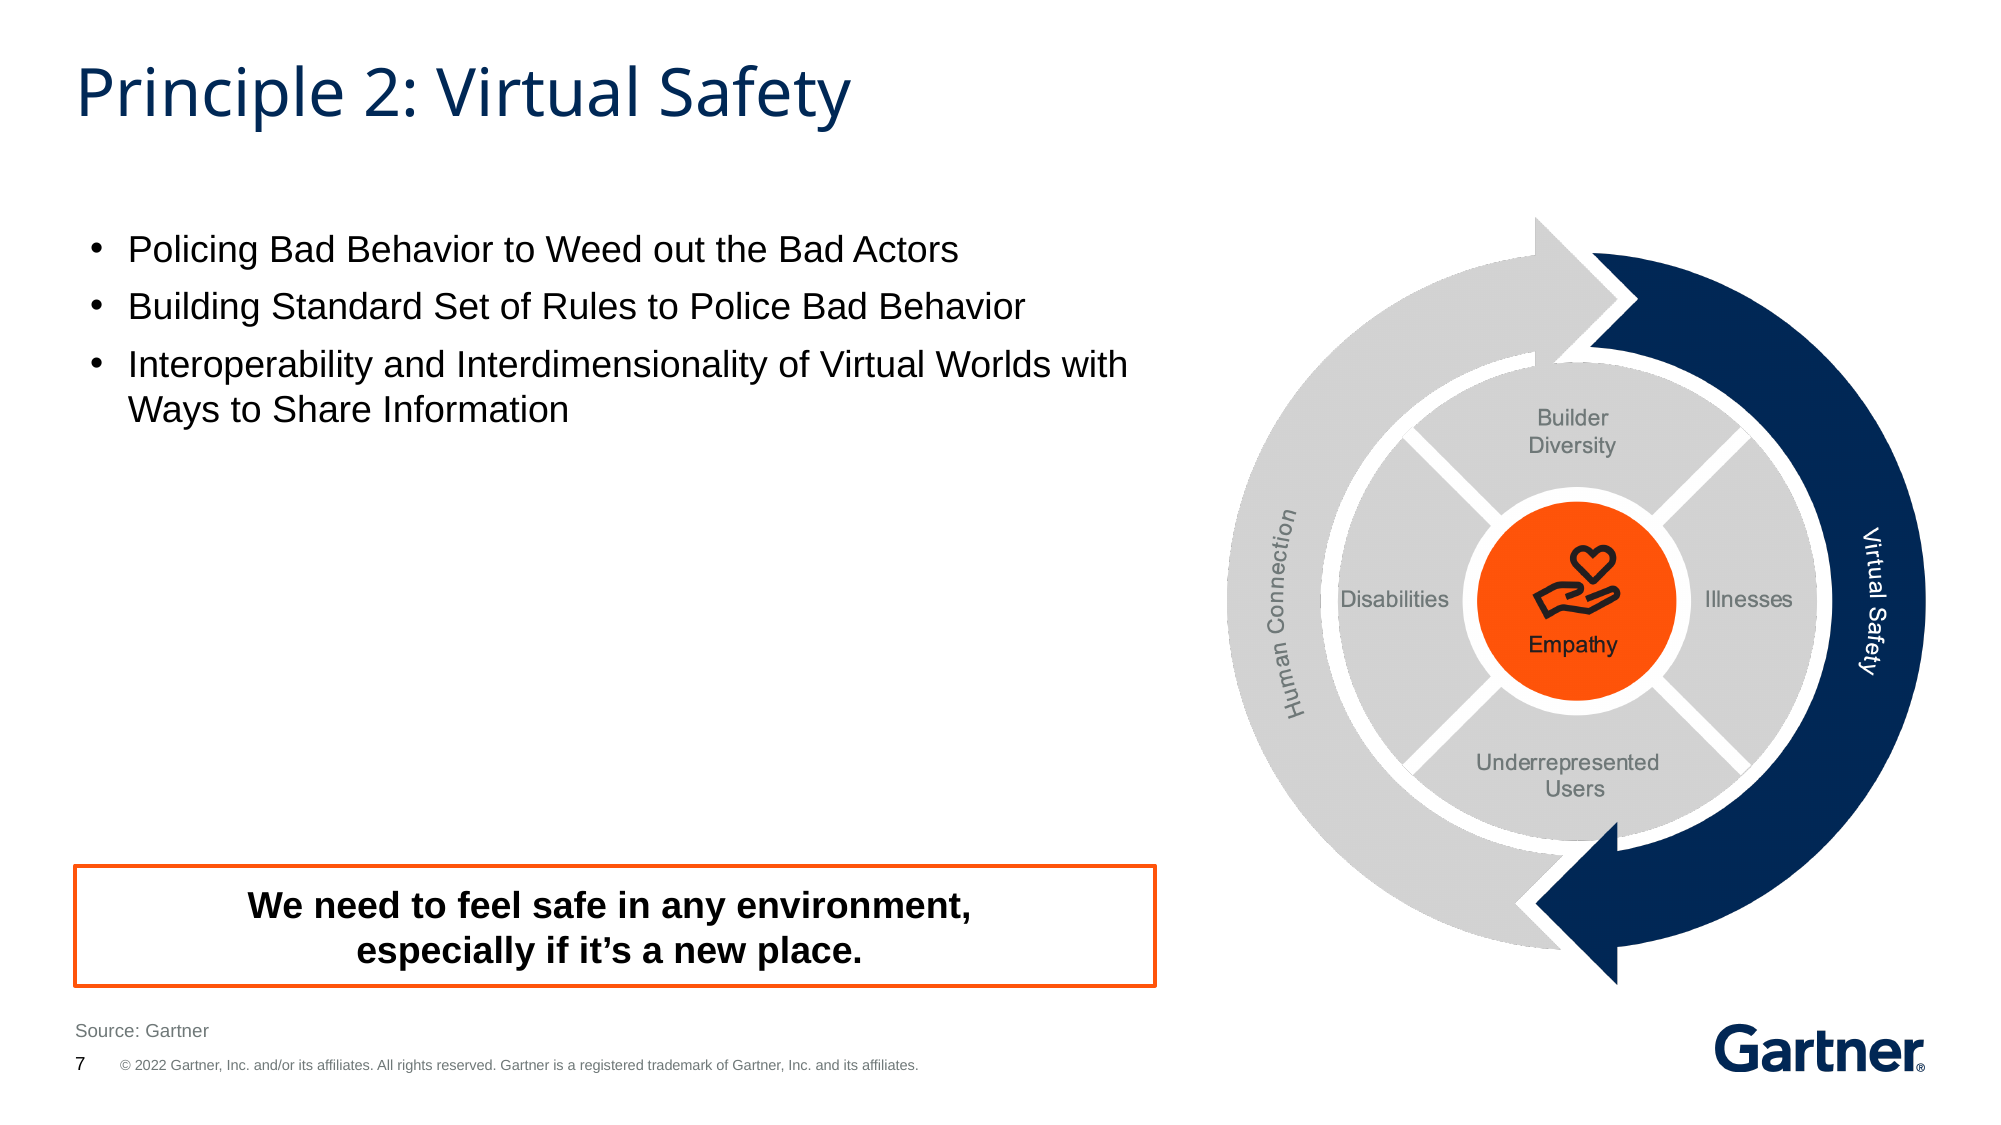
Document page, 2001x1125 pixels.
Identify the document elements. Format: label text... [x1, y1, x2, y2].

text_box Source: Gartner [75, 1014, 1615, 1044]
text_box We need to feel safe in any environment, especially if it’s a new place. [75, 865, 1156, 986]
title Principle 2: Virtual Safety [75, 59, 1925, 134]
picture [1227, 217, 1926, 985]
picture [1714, 1023, 1925, 1072]
text_box Policing Bad Behavior to Weed out the Bad Actors Building Standard Set of Rules to Police Bad Behavior Interoperability and Interdimensionality of Virtual Worlds with Ways to Share Information [75, 217, 1155, 437]
